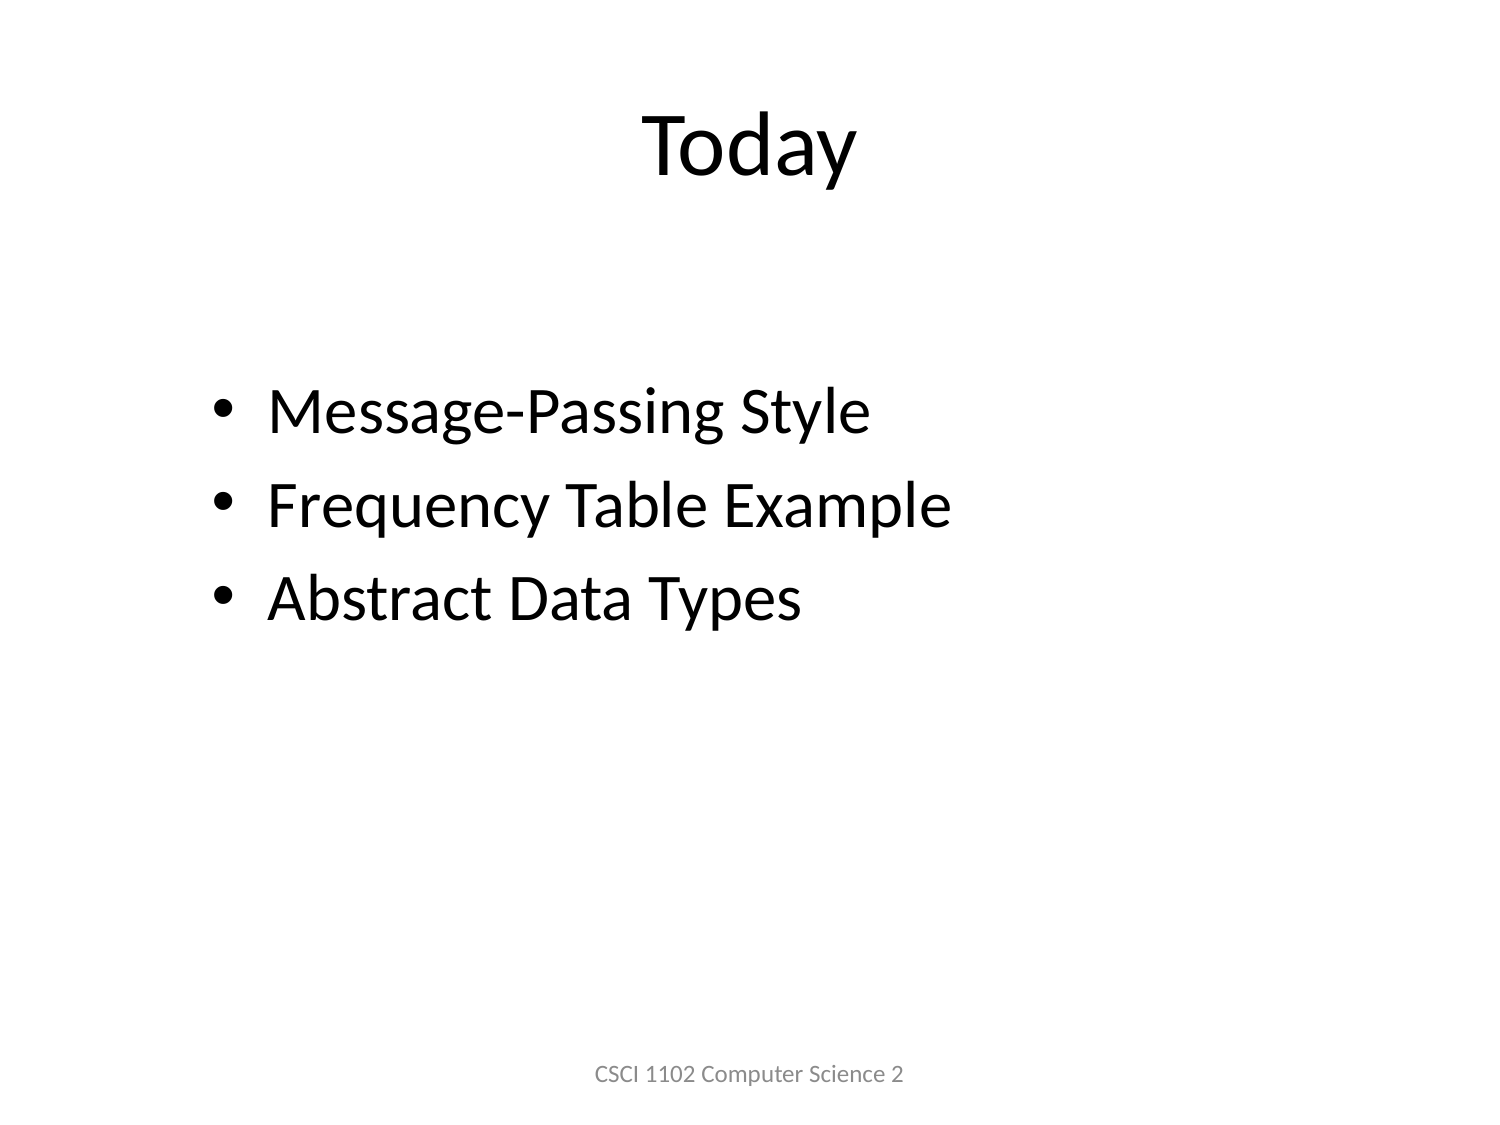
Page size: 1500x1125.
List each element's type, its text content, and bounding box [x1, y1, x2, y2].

list Message-Passing Style Frequency Table Example Abstract Data Types [196, 266, 1406, 1009]
footer CSCI 1102 Computer Science 2 [512, 1042, 988, 1103]
title Today [75, 45, 1425, 233]
